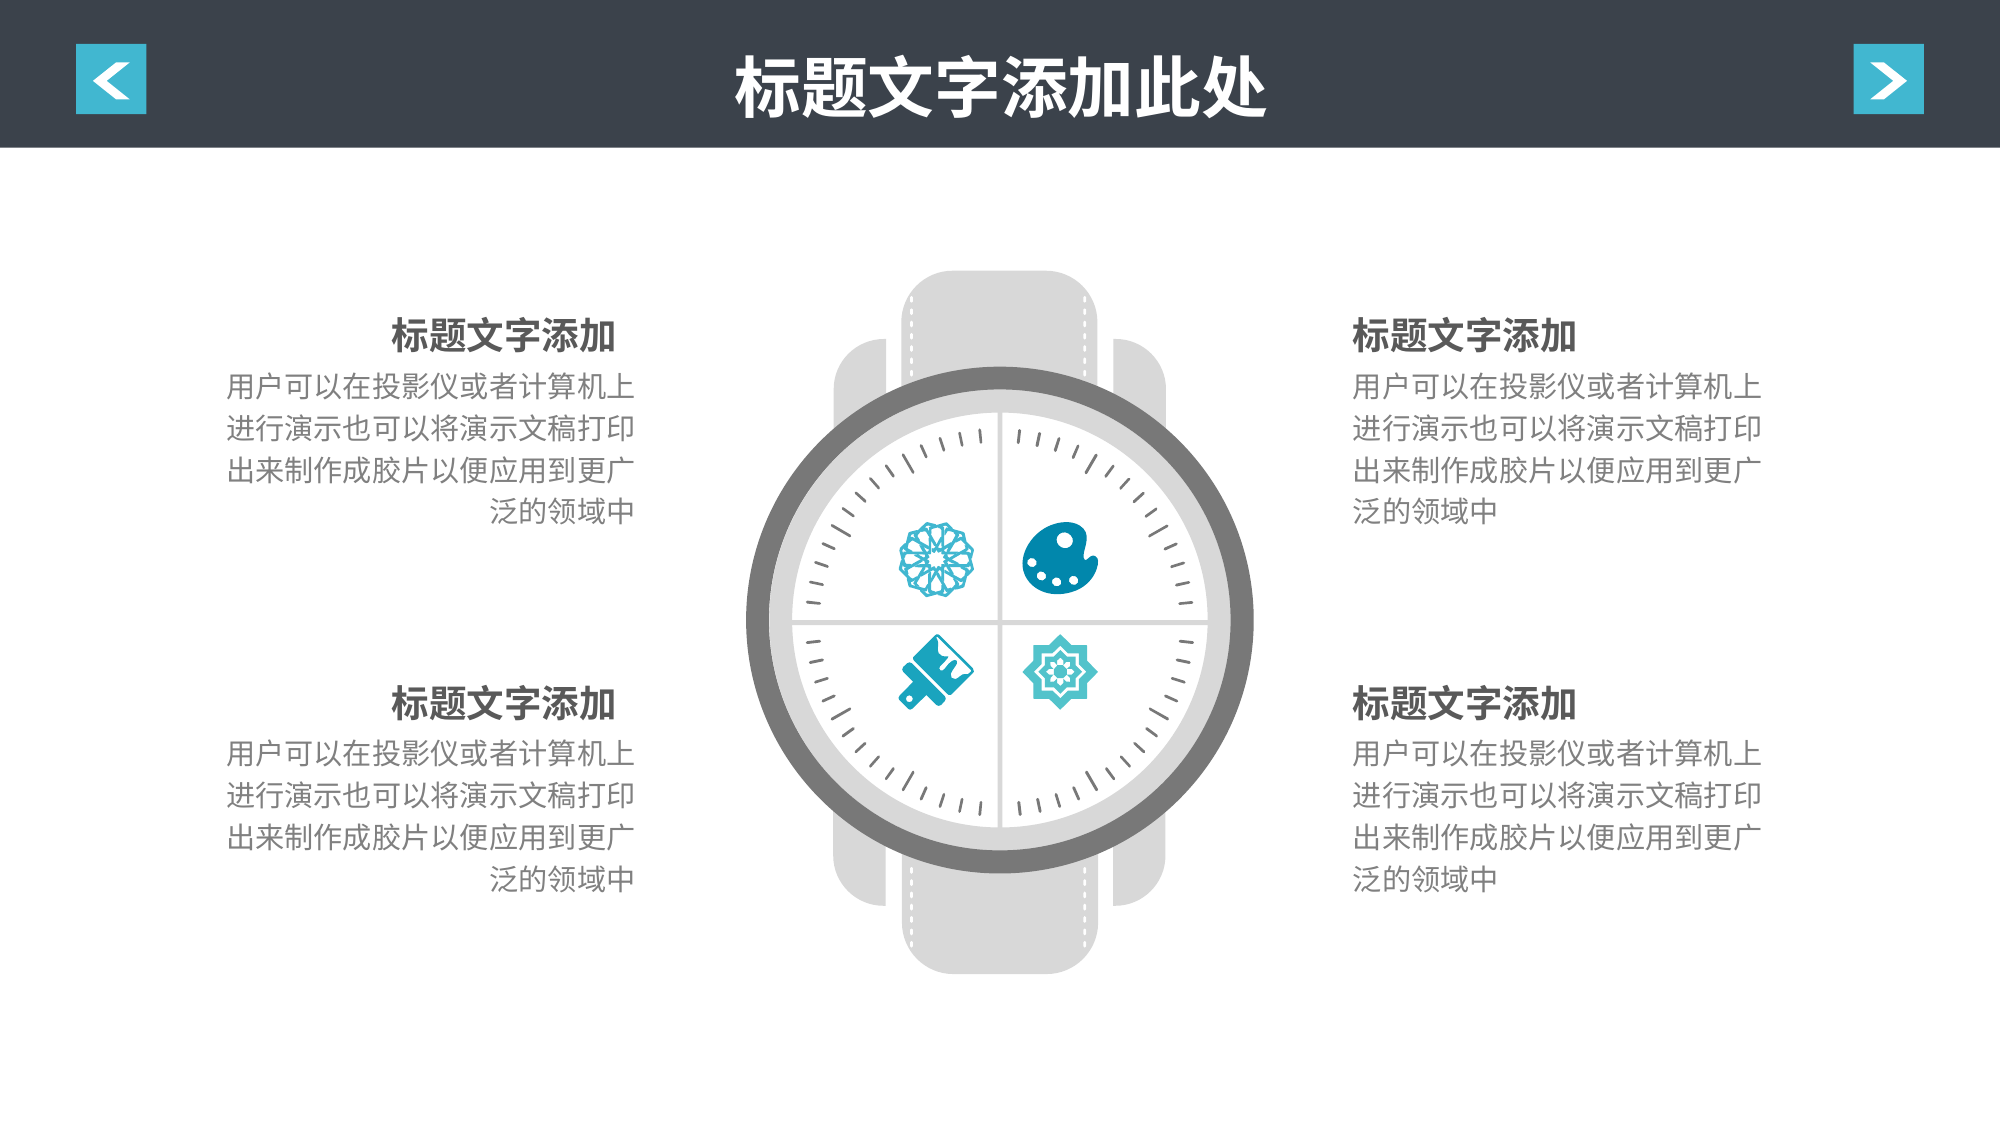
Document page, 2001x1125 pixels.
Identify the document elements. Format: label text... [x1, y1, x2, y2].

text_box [76, 43, 147, 115]
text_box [1338, 295, 1796, 539]
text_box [1853, 43, 1924, 115]
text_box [1338, 663, 1796, 906]
text_box 标题文字添加此处 [606, 22, 1396, 134]
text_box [746, 270, 1254, 975]
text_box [192, 295, 651, 539]
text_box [192, 663, 651, 906]
text_box [0, 0, 2000, 149]
